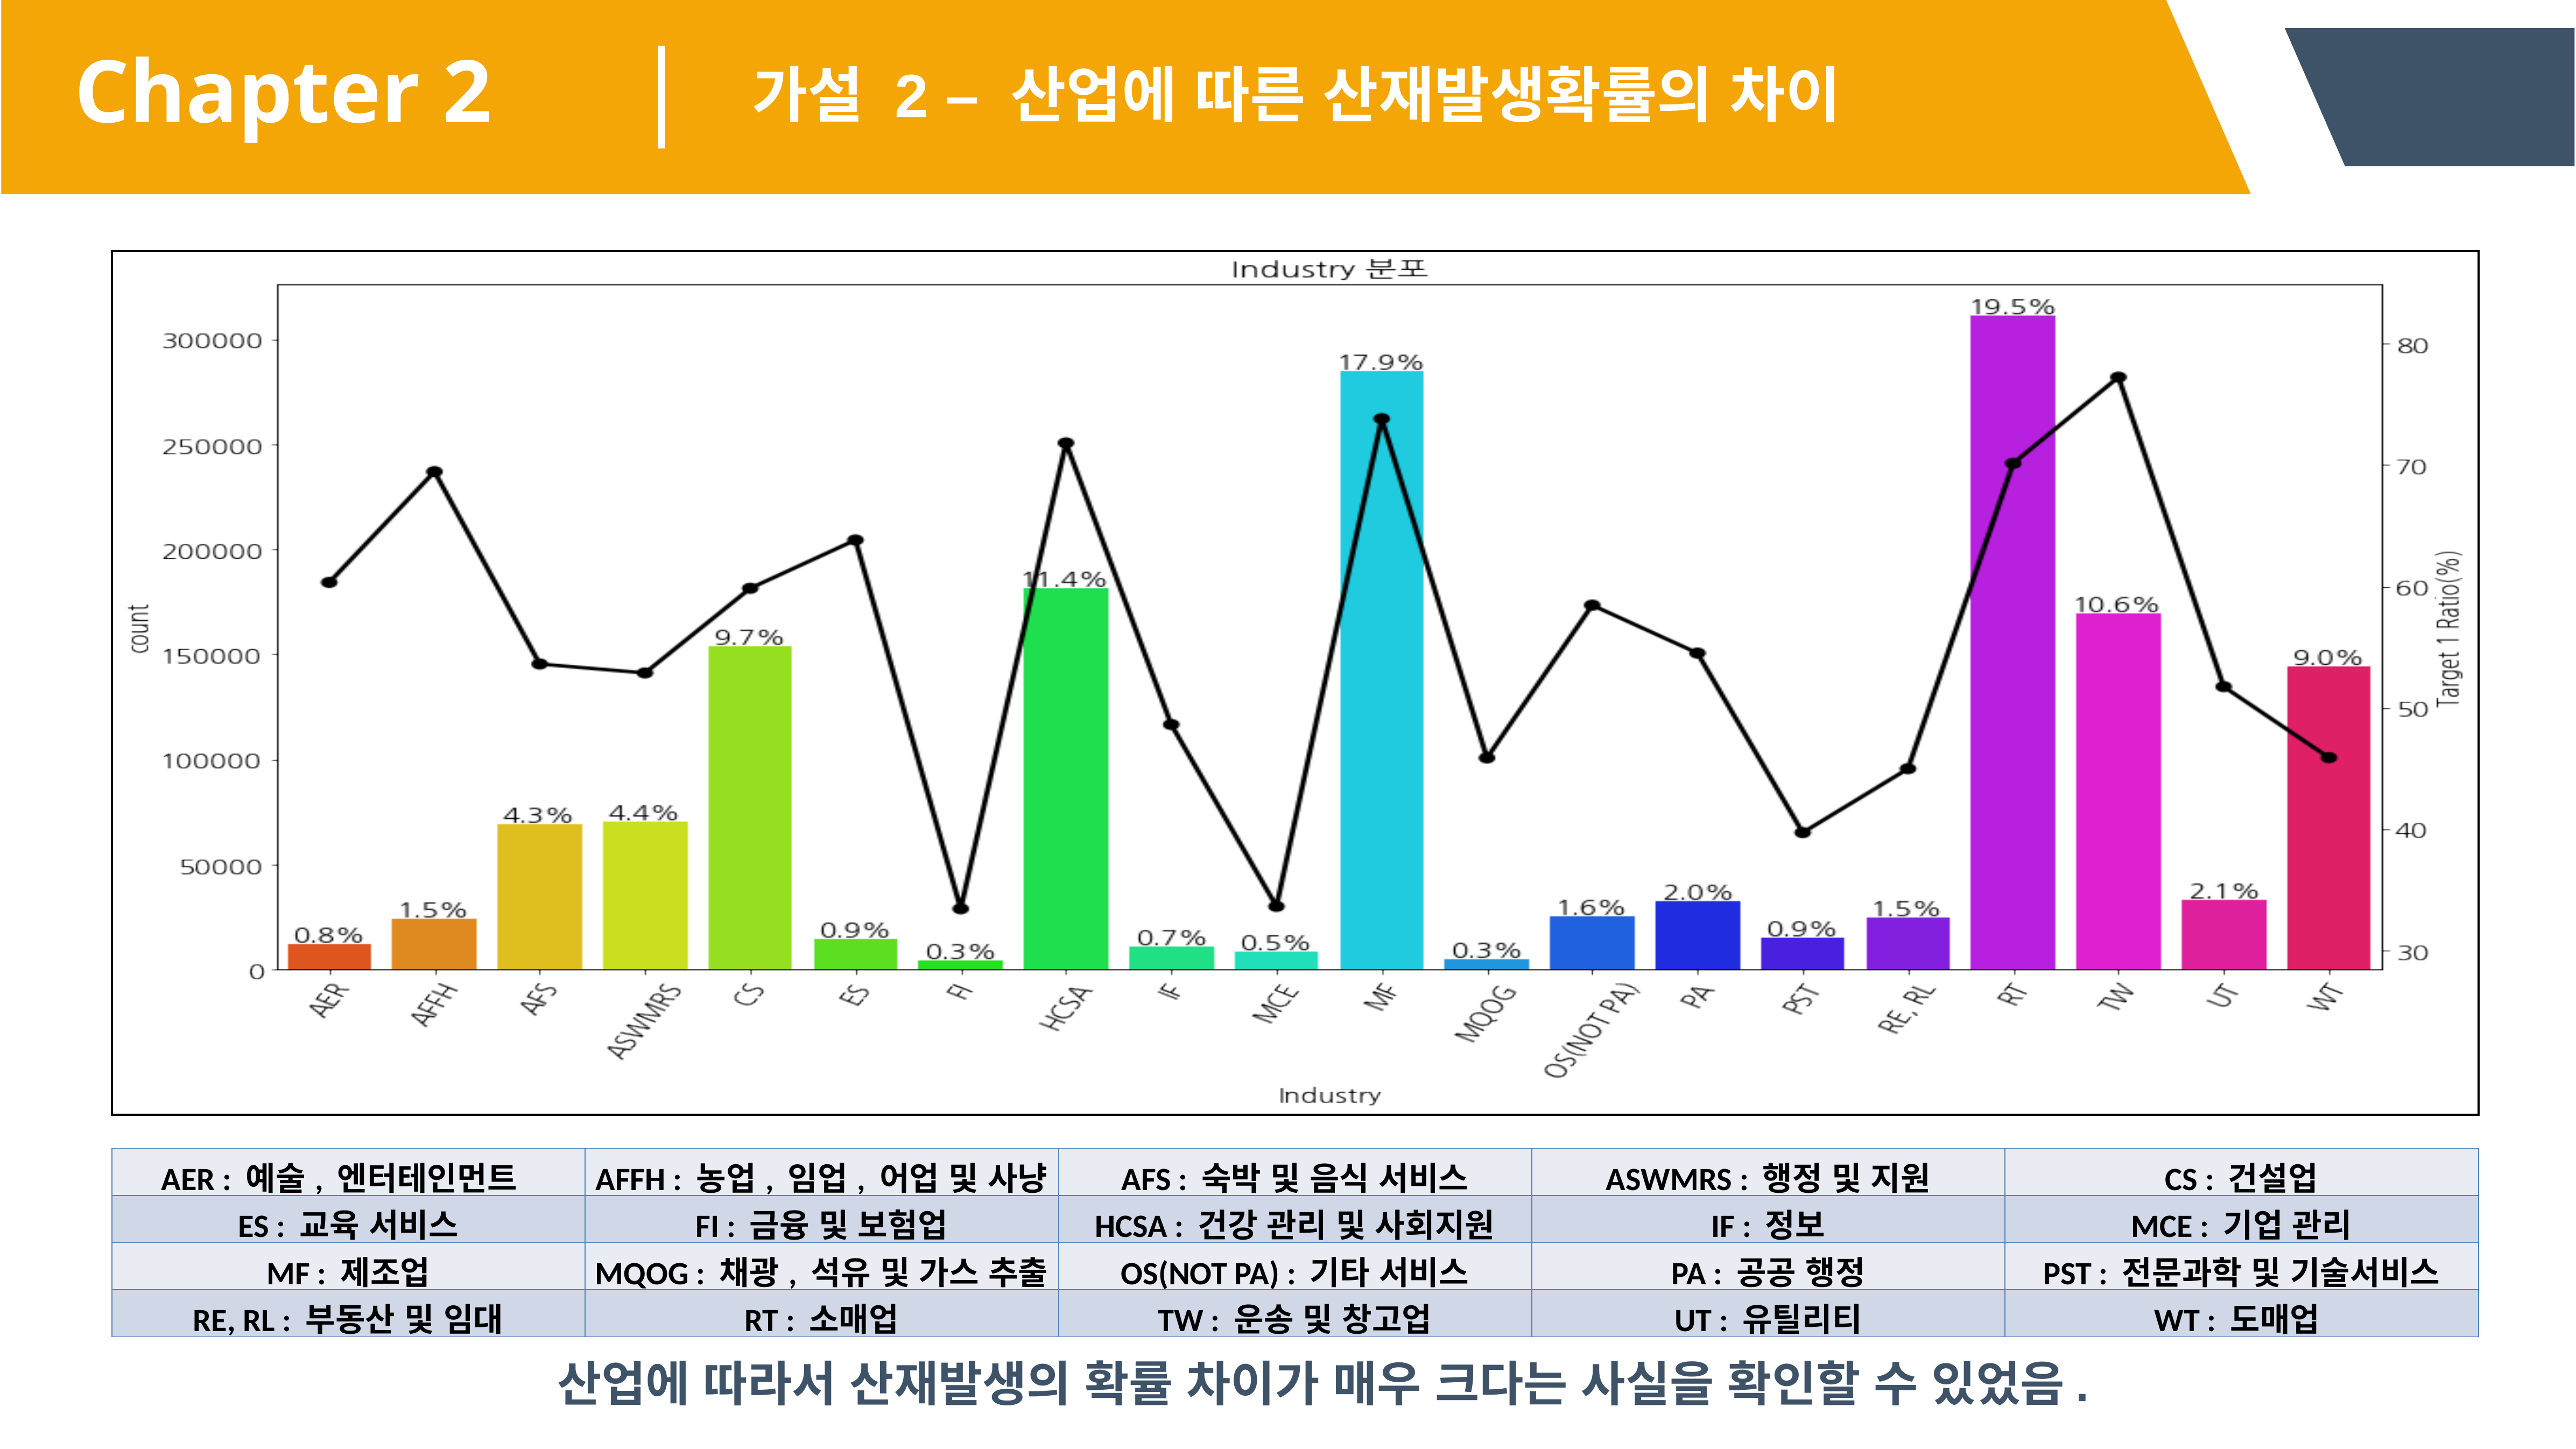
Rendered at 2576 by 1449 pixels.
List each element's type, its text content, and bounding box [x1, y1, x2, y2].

table_header AER : 예술, 엔터테인먼트 [112, 1149, 585, 1195]
text_box [111, 250, 2479, 1115]
table_cell OS(NOT PA) : 기타 서비스 [1059, 1243, 1531, 1289]
table_cell RE, RL : 부동산 및 임대 [112, 1290, 585, 1337]
table_cell WT : 도매업 [2005, 1290, 2478, 1337]
table_cell MCE : 기업 관리 [2005, 1196, 2478, 1242]
text_box [2284, 28, 2575, 166]
table_header ASWMRS : 행정 및 지원 [1532, 1149, 2004, 1195]
text_box Chapter 2 [74, 36, 493, 140]
table_cell RT : 소매업 [586, 1290, 1058, 1337]
table_cell PA : 공공 행정 [1532, 1243, 2004, 1289]
table_cell ES : 교육 서비스 [112, 1196, 585, 1242]
table_cell TW : 운송 및 창고업 [1059, 1290, 1531, 1337]
text_box [1, 0, 2251, 194]
table_header AFFH : 농업, 임업, 어업 및 사냥 [586, 1149, 1058, 1195]
table_cell HCSA : 건강 관리 및 사회지원 [1059, 1196, 1531, 1242]
text_box [658, 45, 665, 149]
text_box [1, 0, 2575, 1449]
table_cell IF : 정보 [1532, 1196, 2004, 1242]
table_cell PST : 전문과학 및 기술서비스 [2005, 1243, 2478, 1289]
table_cell FI : 금융 및 보험업 [586, 1196, 1058, 1242]
table_cell MF : 제조업 [112, 1243, 585, 1289]
table_cell MQOG : 채광, 석유 및 가스 추출 [586, 1243, 1058, 1289]
table_cell UT : 유틸리티 [1532, 1290, 2004, 1337]
text_box 산업에 따라서 산재발생의 확률 차이가 매우 크다는 사실을 확인할 수 있었음. [557, 1353, 2089, 1411]
table_header CS : 건설업 [2005, 1149, 2478, 1195]
text_box 가설 2 – 산업에 따른 산재발생확률의 차이 [752, 57, 1842, 130]
table_header AFS : 숙박 및 음식 서비스 [1059, 1149, 1531, 1195]
